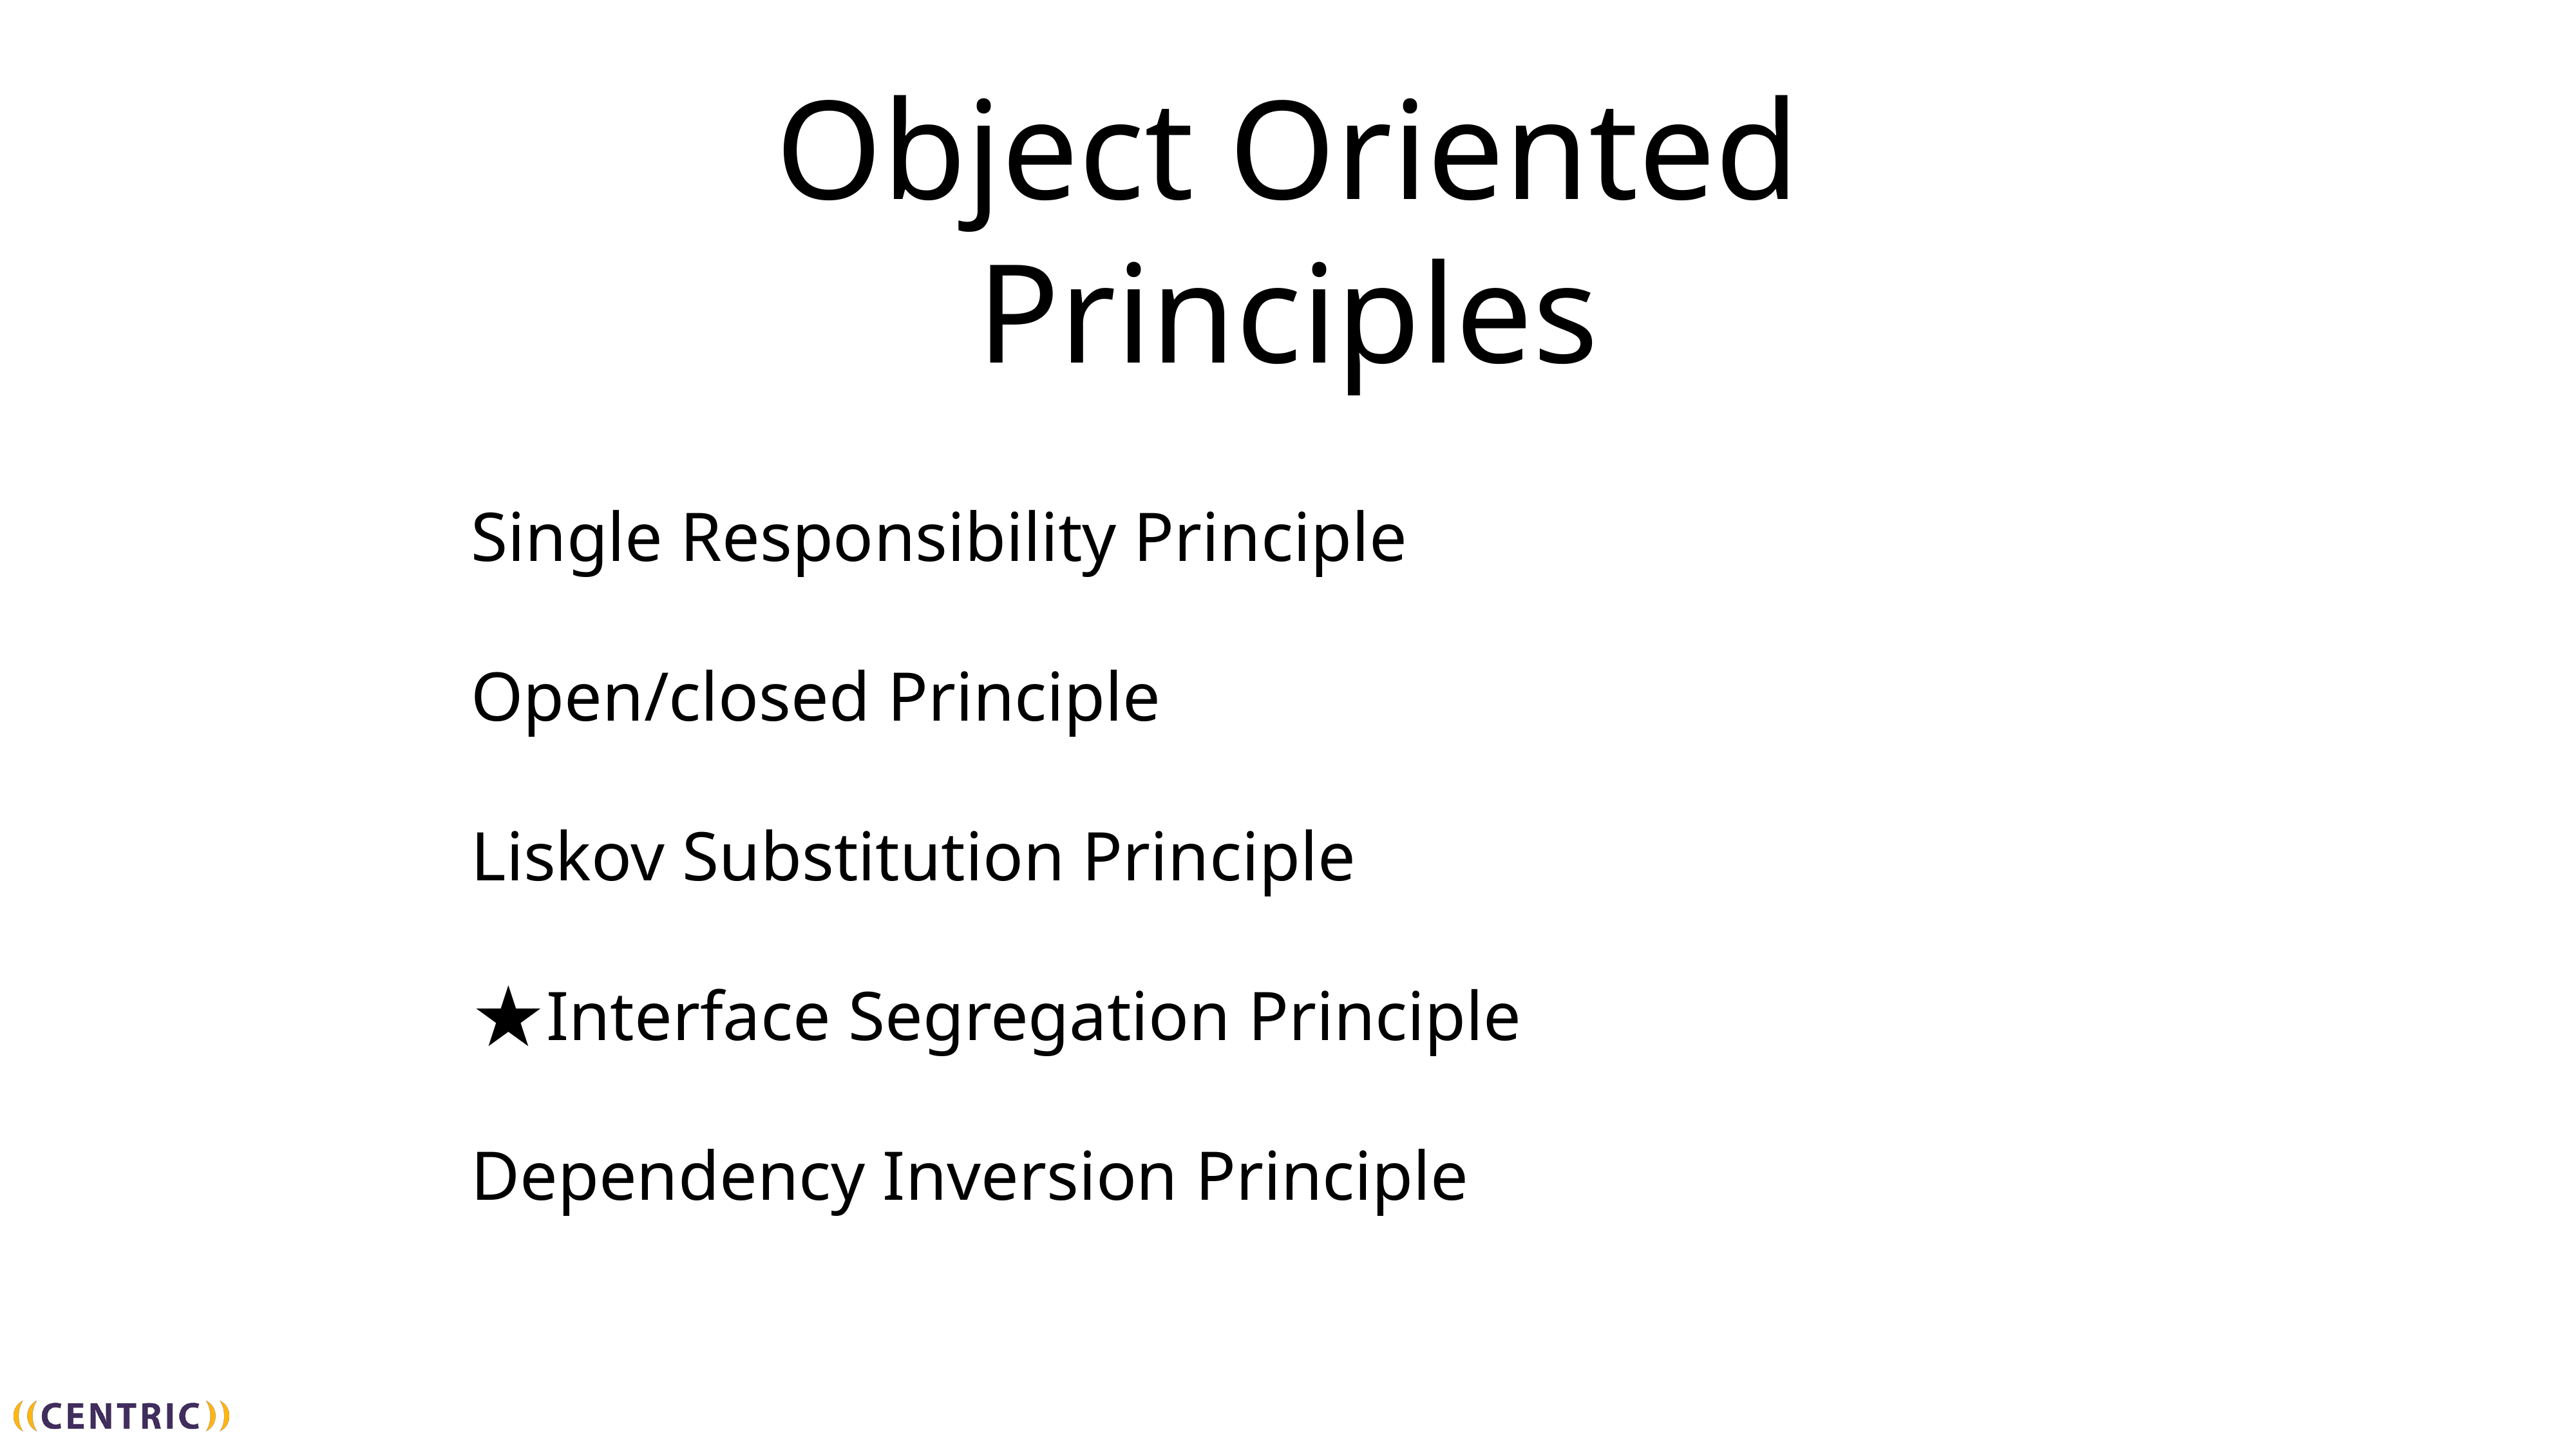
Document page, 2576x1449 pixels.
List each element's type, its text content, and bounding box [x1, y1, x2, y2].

title Object Oriented Principles [463, 65, 2113, 386]
list Single Responsibility Principle Open/closed Principle Liskov Substitution Principle Interface Segregation Principle Dependency Inversion Principle [463, 386, 2113, 1321]
picture [12, 1401, 231, 1432]
